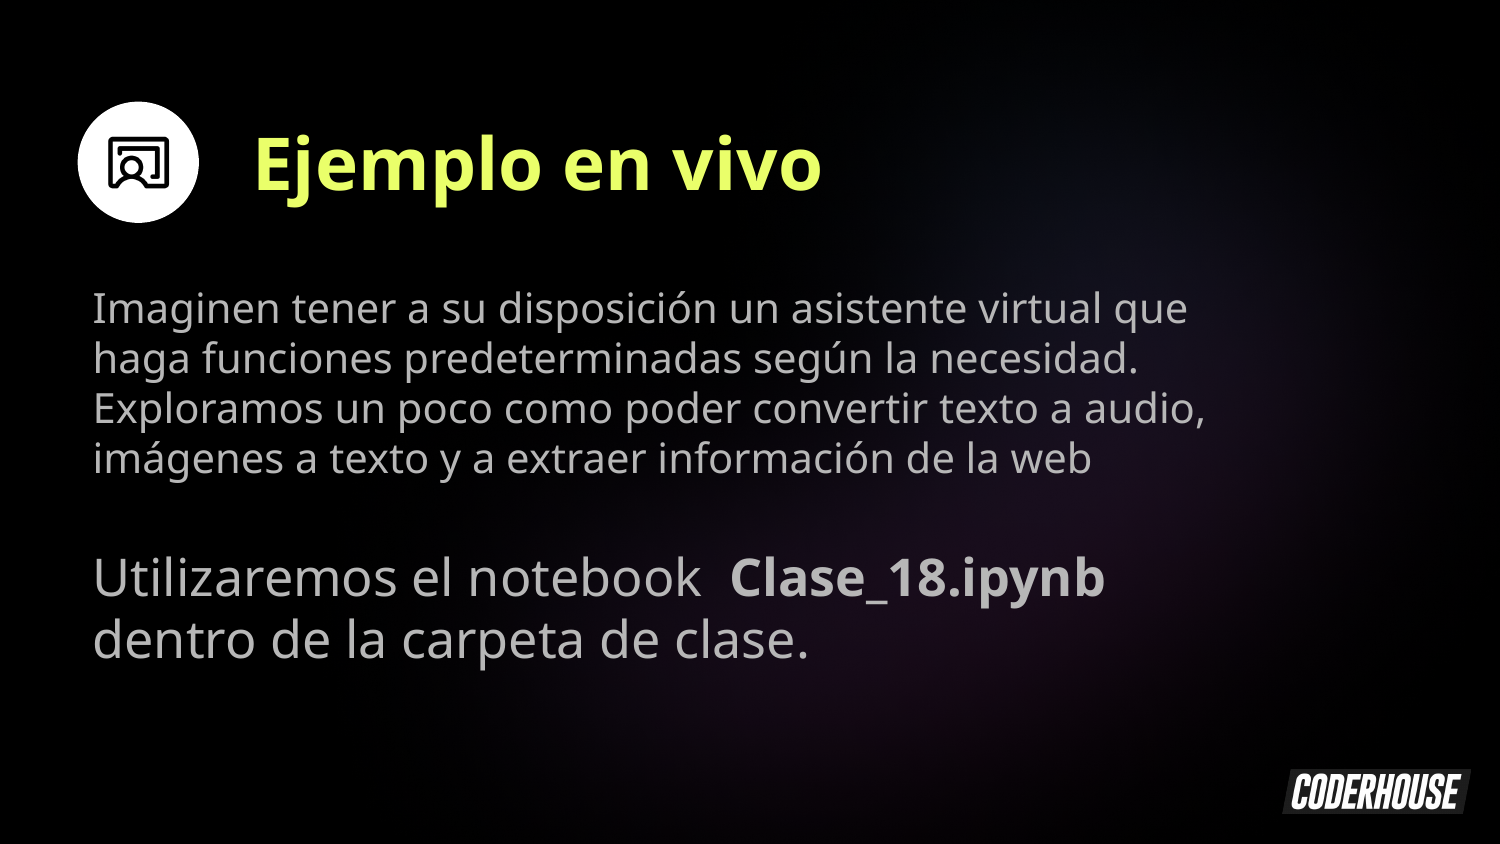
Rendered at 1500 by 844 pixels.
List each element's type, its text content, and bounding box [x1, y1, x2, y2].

text_box Imaginen tener a su disposición un asistente virtual que haga funciones predeterminadas según la necesidad. Exploramos un poco como poder convertir texto a audio, imágenes a texto y a extraer información de la web Utilizaremos el notebook Clase_18.ipynb dentro de la carpeta de clase. [77, 266, 1254, 747]
picture [0, 0, 1500, 844]
text_box Ejemplo en vivo [237, 112, 1414, 222]
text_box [77, 101, 200, 224]
